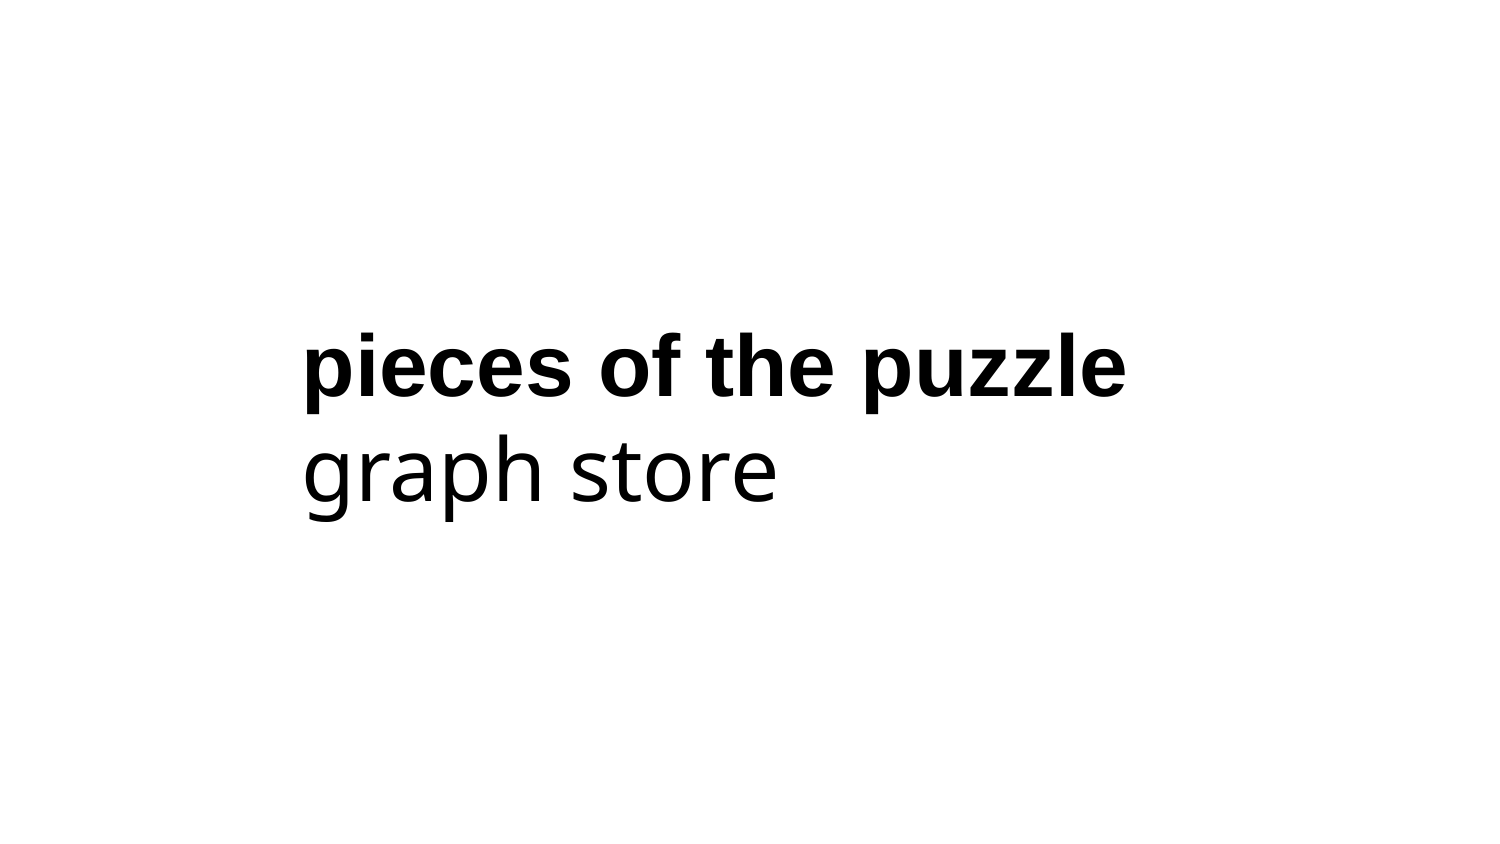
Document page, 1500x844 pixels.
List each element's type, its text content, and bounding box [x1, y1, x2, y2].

title pieces of the puzzle graph store [296, 0, 1204, 843]
